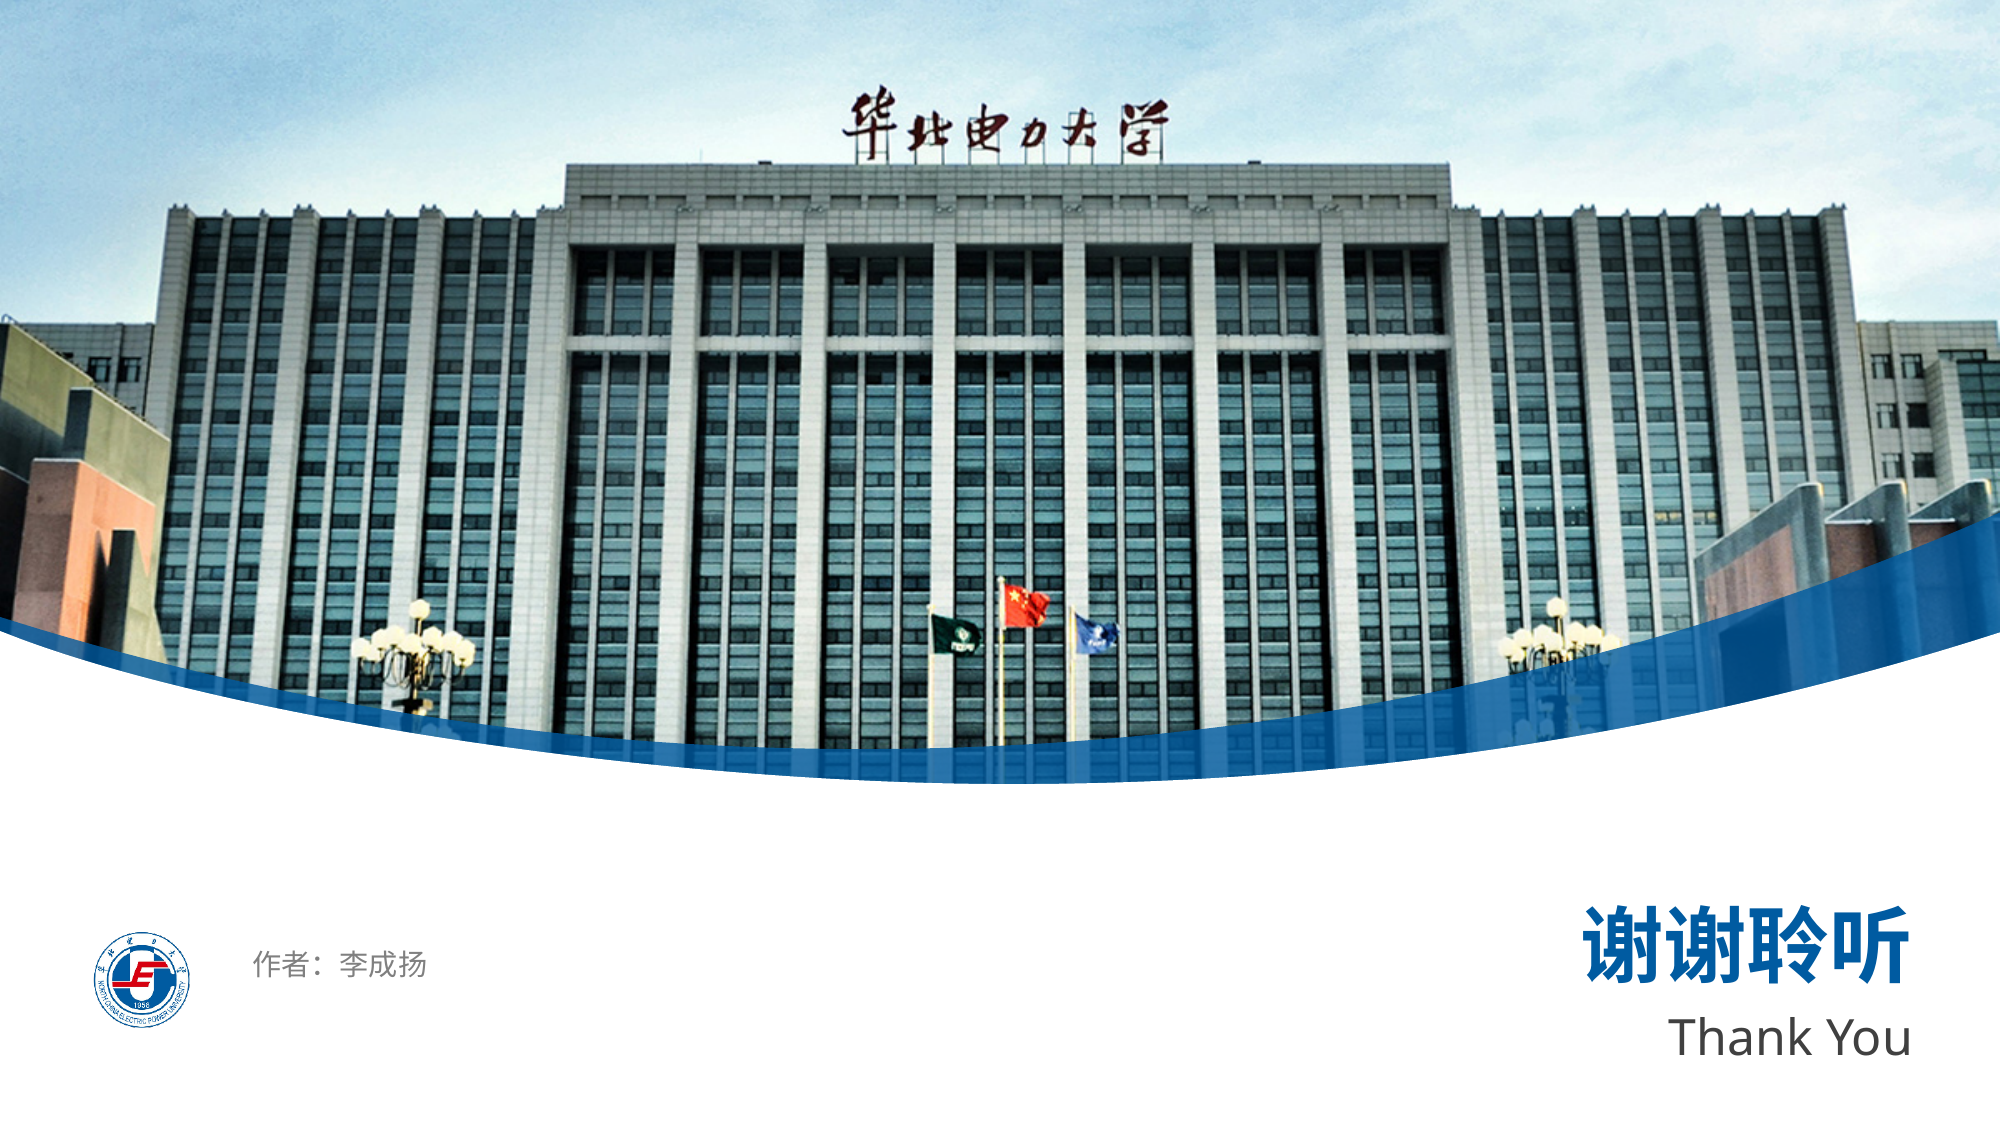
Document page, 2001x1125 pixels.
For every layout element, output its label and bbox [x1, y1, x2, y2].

text_box [0, 512, 2000, 1125]
picture [91, 929, 192, 1030]
picture [0, 0, 2000, 512]
